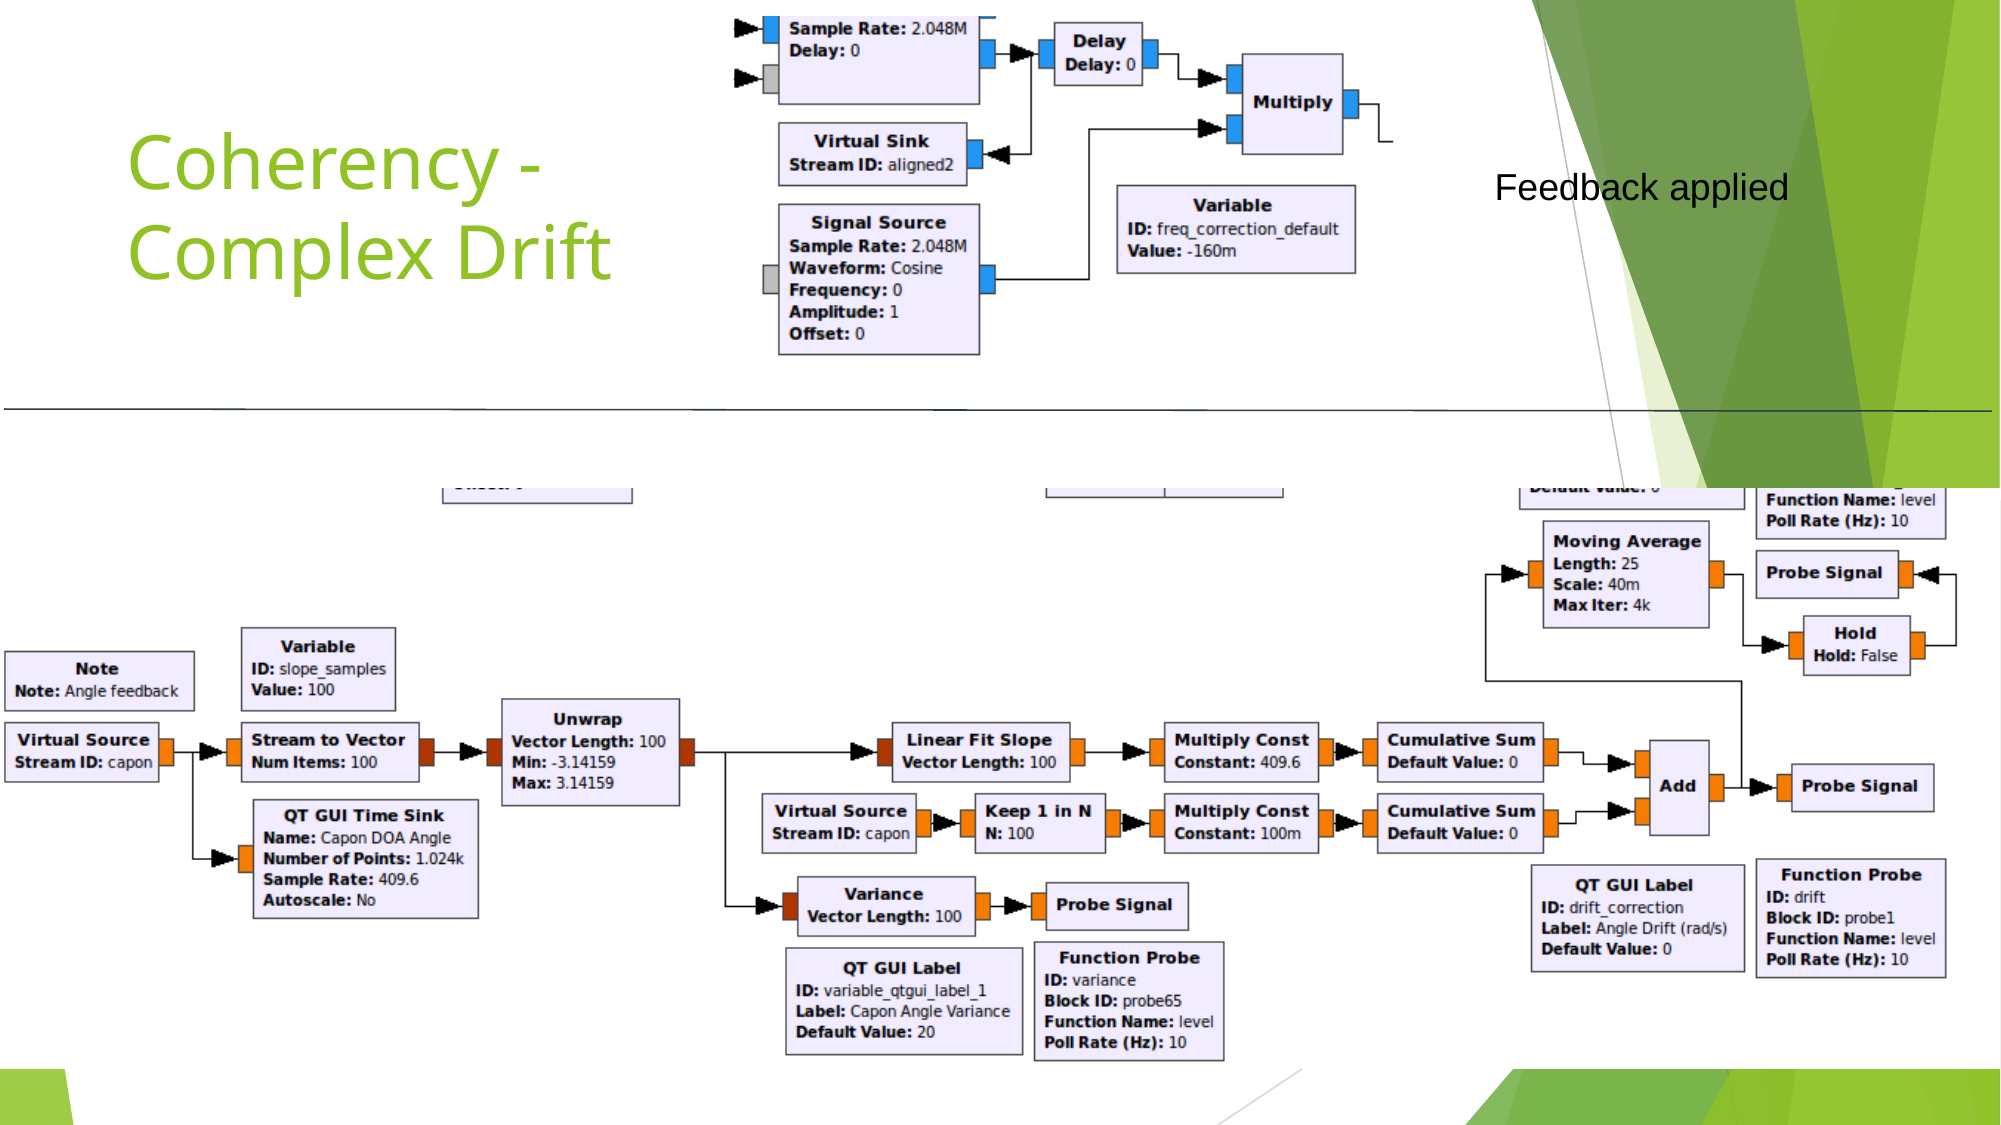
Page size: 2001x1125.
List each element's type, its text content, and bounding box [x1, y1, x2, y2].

picture [733, 16, 1394, 374]
text_box Feedback applied [1479, 147, 1895, 269]
picture [0, 488, 2000, 1069]
title Coherency - Complex Drift [111, 99, 687, 317]
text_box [3, 408, 1992, 412]
